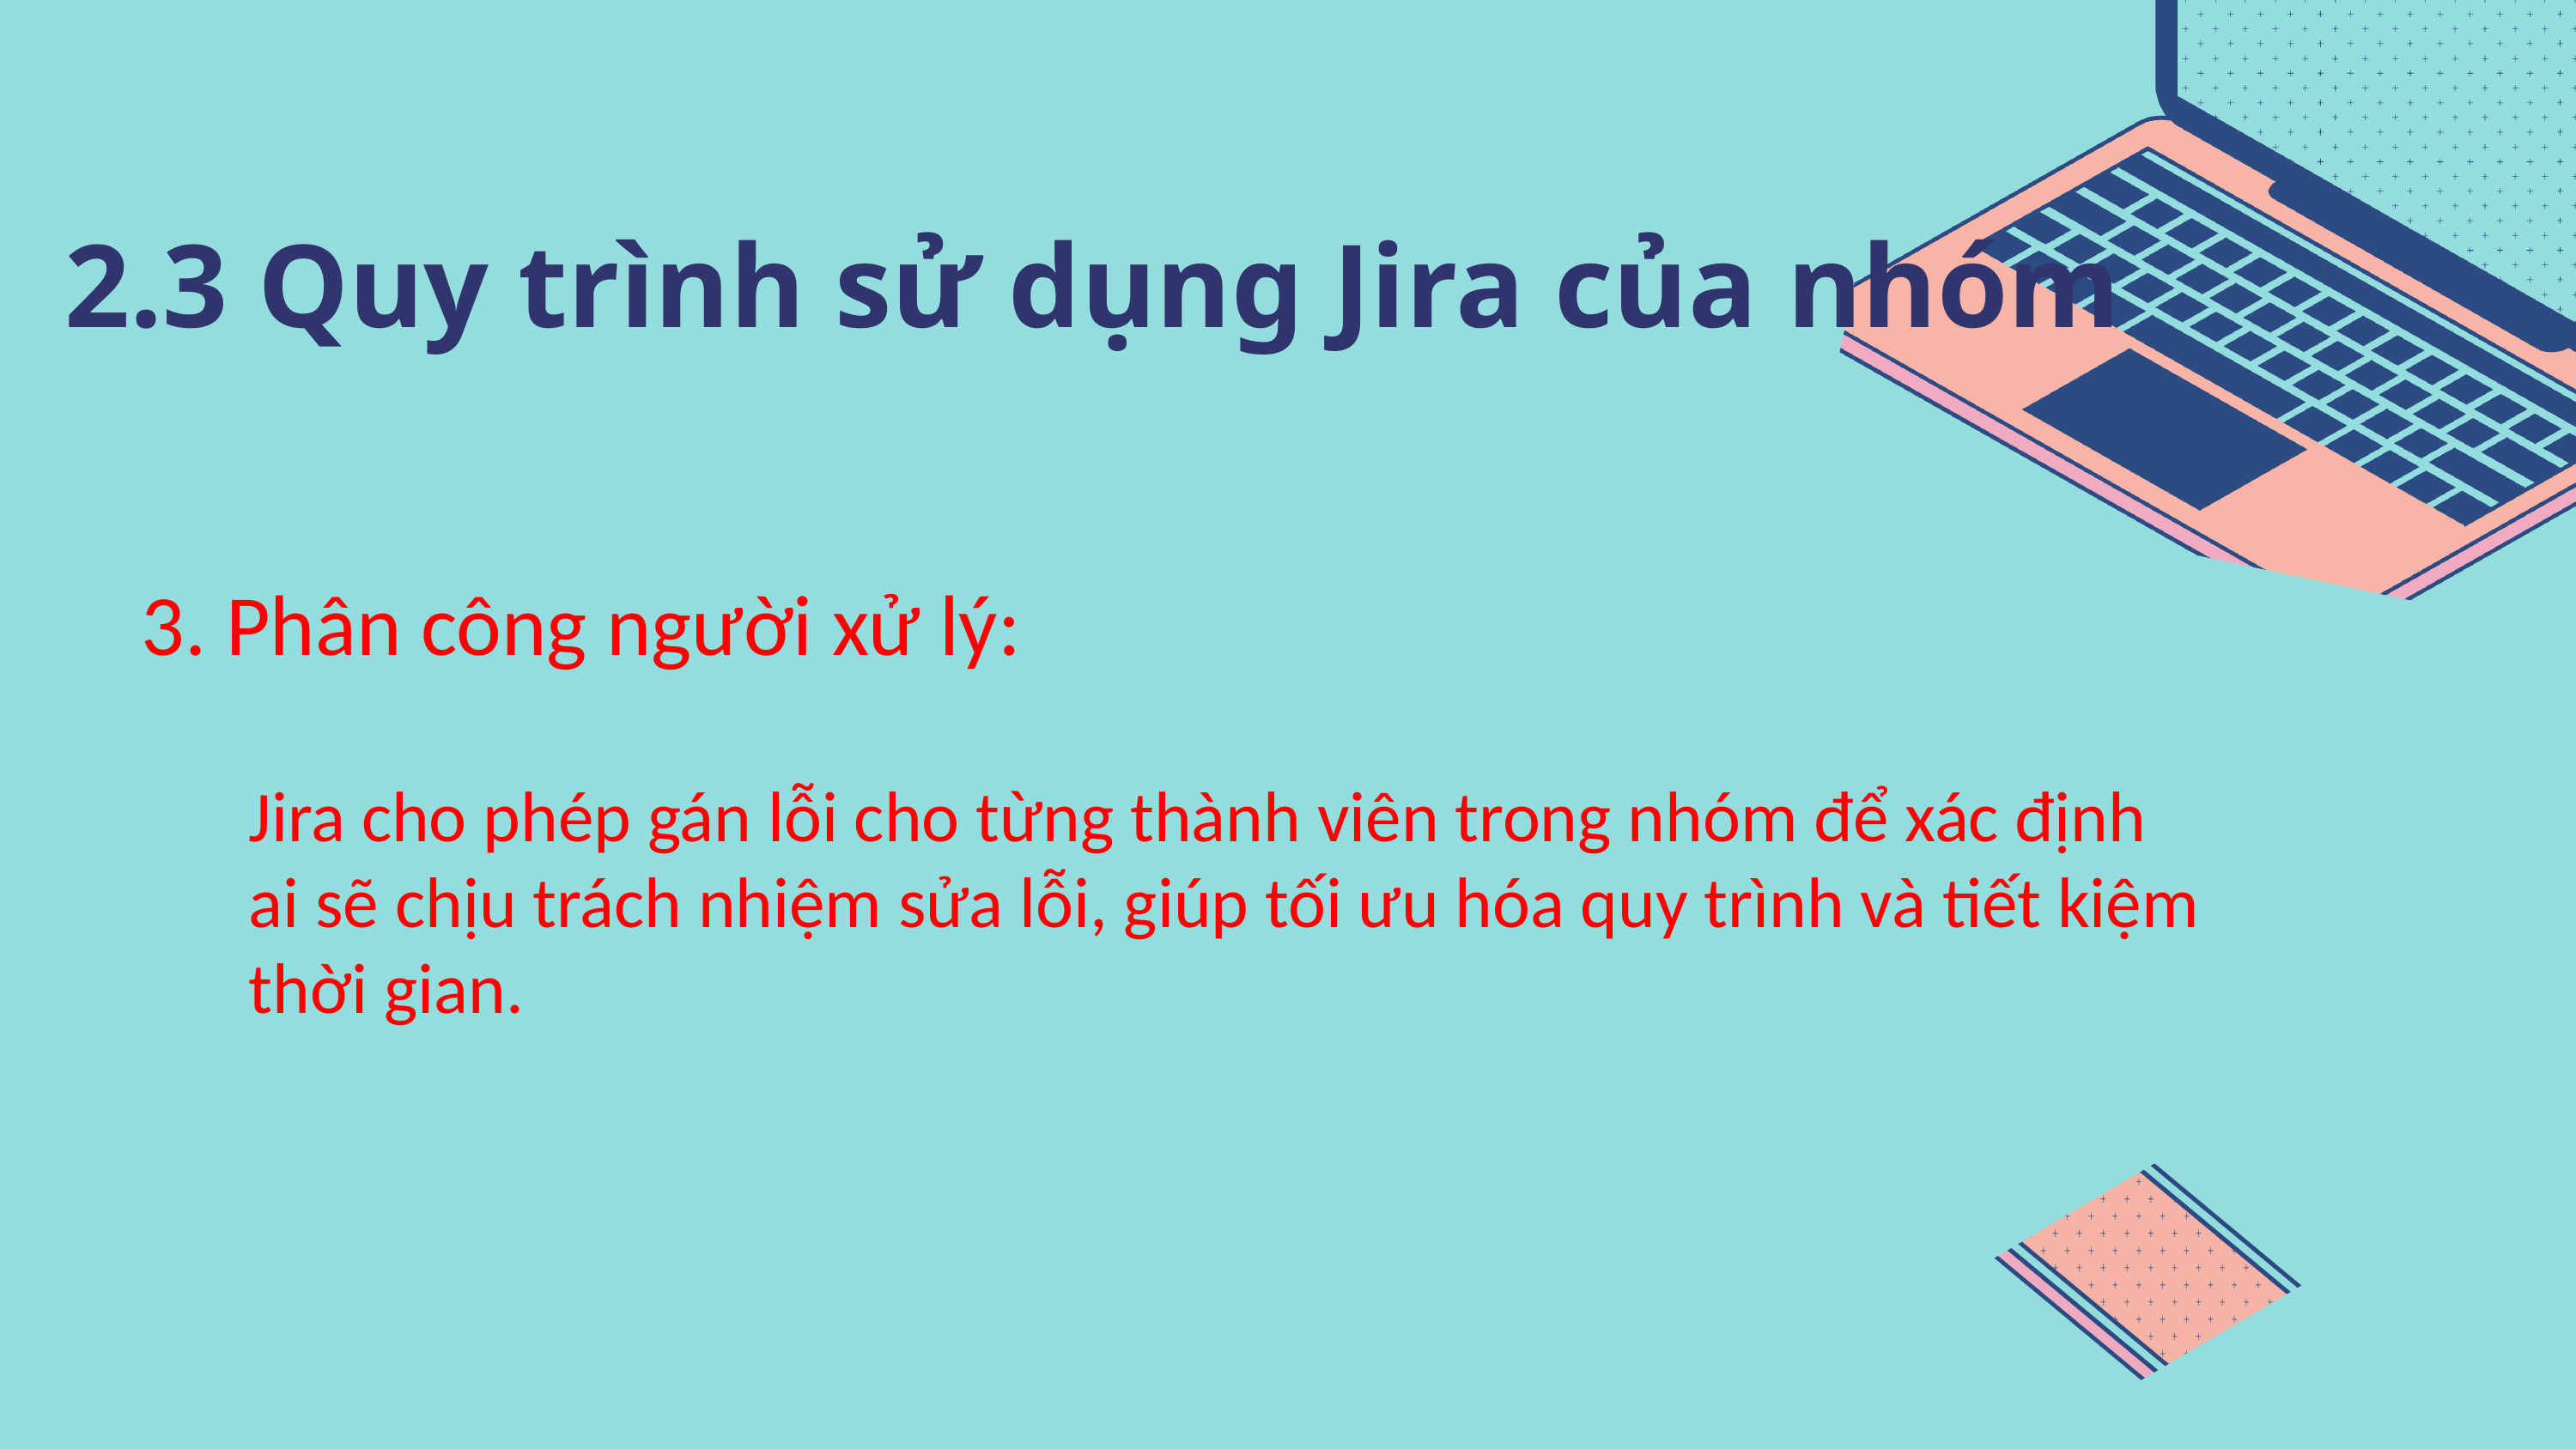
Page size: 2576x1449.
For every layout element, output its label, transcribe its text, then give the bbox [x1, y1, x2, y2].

text_box [1814, 0, 2576, 631]
text_box Jira cho phép gán lỗi cho từng thành viên trong nhóm để xác định ai sẽ chịu trách nhiệm sửa lỗi, giúp tối ưu hóa quy trình và tiết kiệm thời gian. [235, 763, 2222, 1034]
text_box 2.3 Quy trình sử dụng Jira của nhóm [64, 213, 2394, 351]
text_box 3. Phân công người xử lý: [0, 563, 2351, 679]
text_box [1976, 1119, 2320, 1424]
